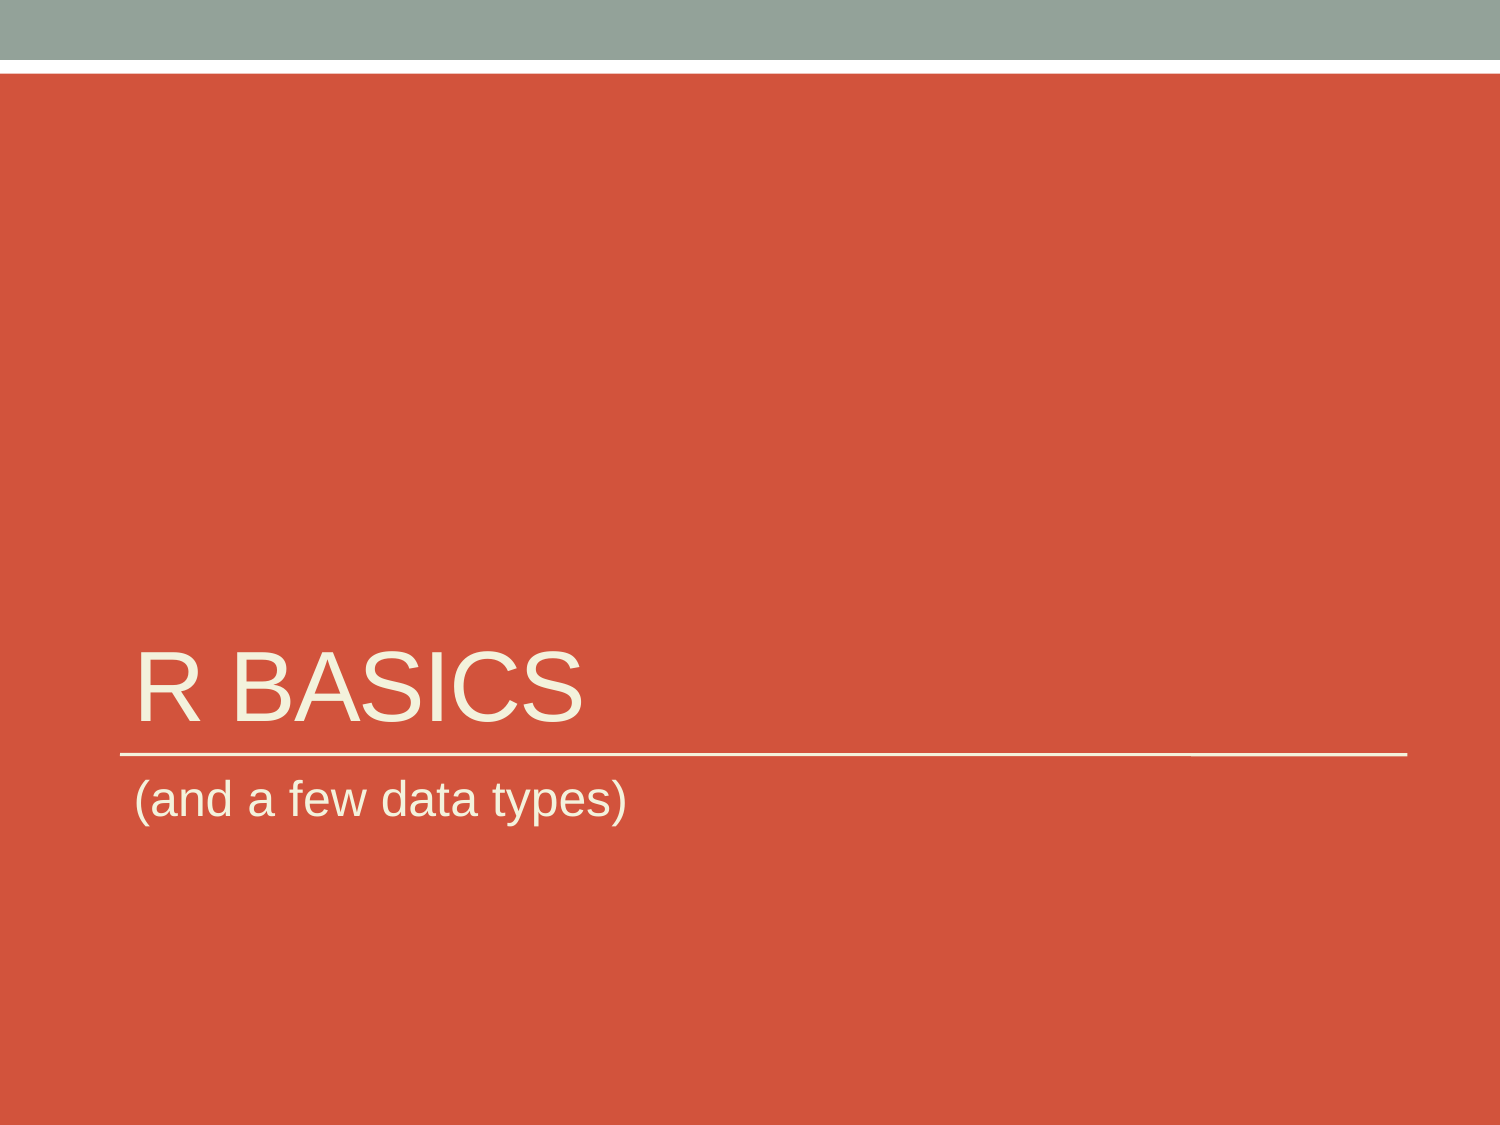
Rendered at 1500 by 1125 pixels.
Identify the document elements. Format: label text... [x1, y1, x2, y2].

title R Basics [118, 387, 1394, 749]
list (and a few data types) [118, 758, 1394, 1006]
